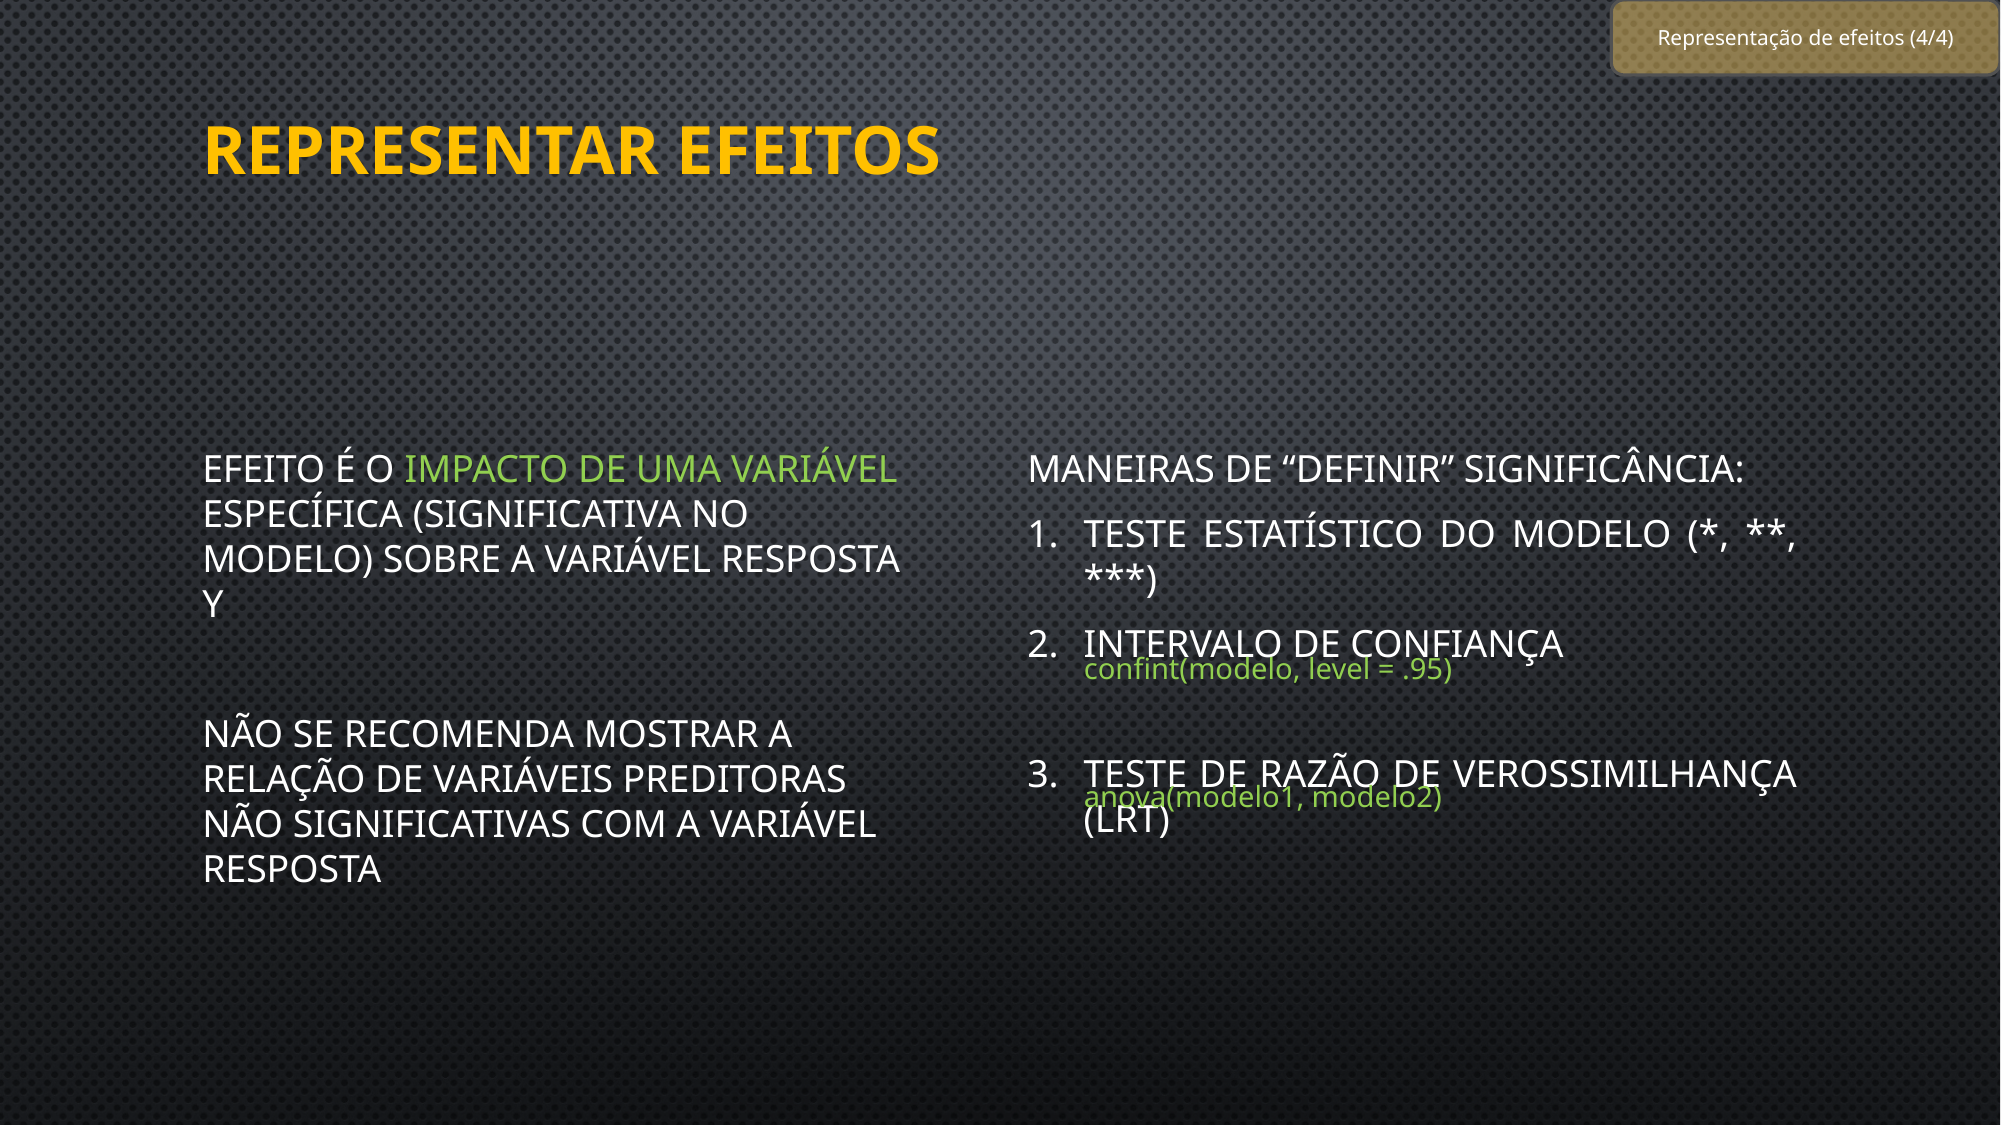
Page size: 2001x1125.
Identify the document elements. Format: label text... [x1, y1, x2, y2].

text_box anova(modelo1, modelo2) [1069, 771, 1717, 821]
list Efeito é o impacto de uma variável específica (significativa no modelo) sobre a variável resposta Y Não se recomenda mostrar a relação de variáveis preditoras não significativas com a variável resposta [187, 437, 931, 950]
title Representar efeitos [187, 99, 1813, 413]
text_box confint(modelo, level = .95) [1069, 643, 1717, 693]
text_box Representação de efeitos (4/4) [1609, 0, 2000, 77]
list Maneiras de “definir” significância: Teste estatístico do modelo (*, **, ***) Intervalo de confiança Teste de razão de verossimilhança (LRT) [1012, 437, 1813, 950]
